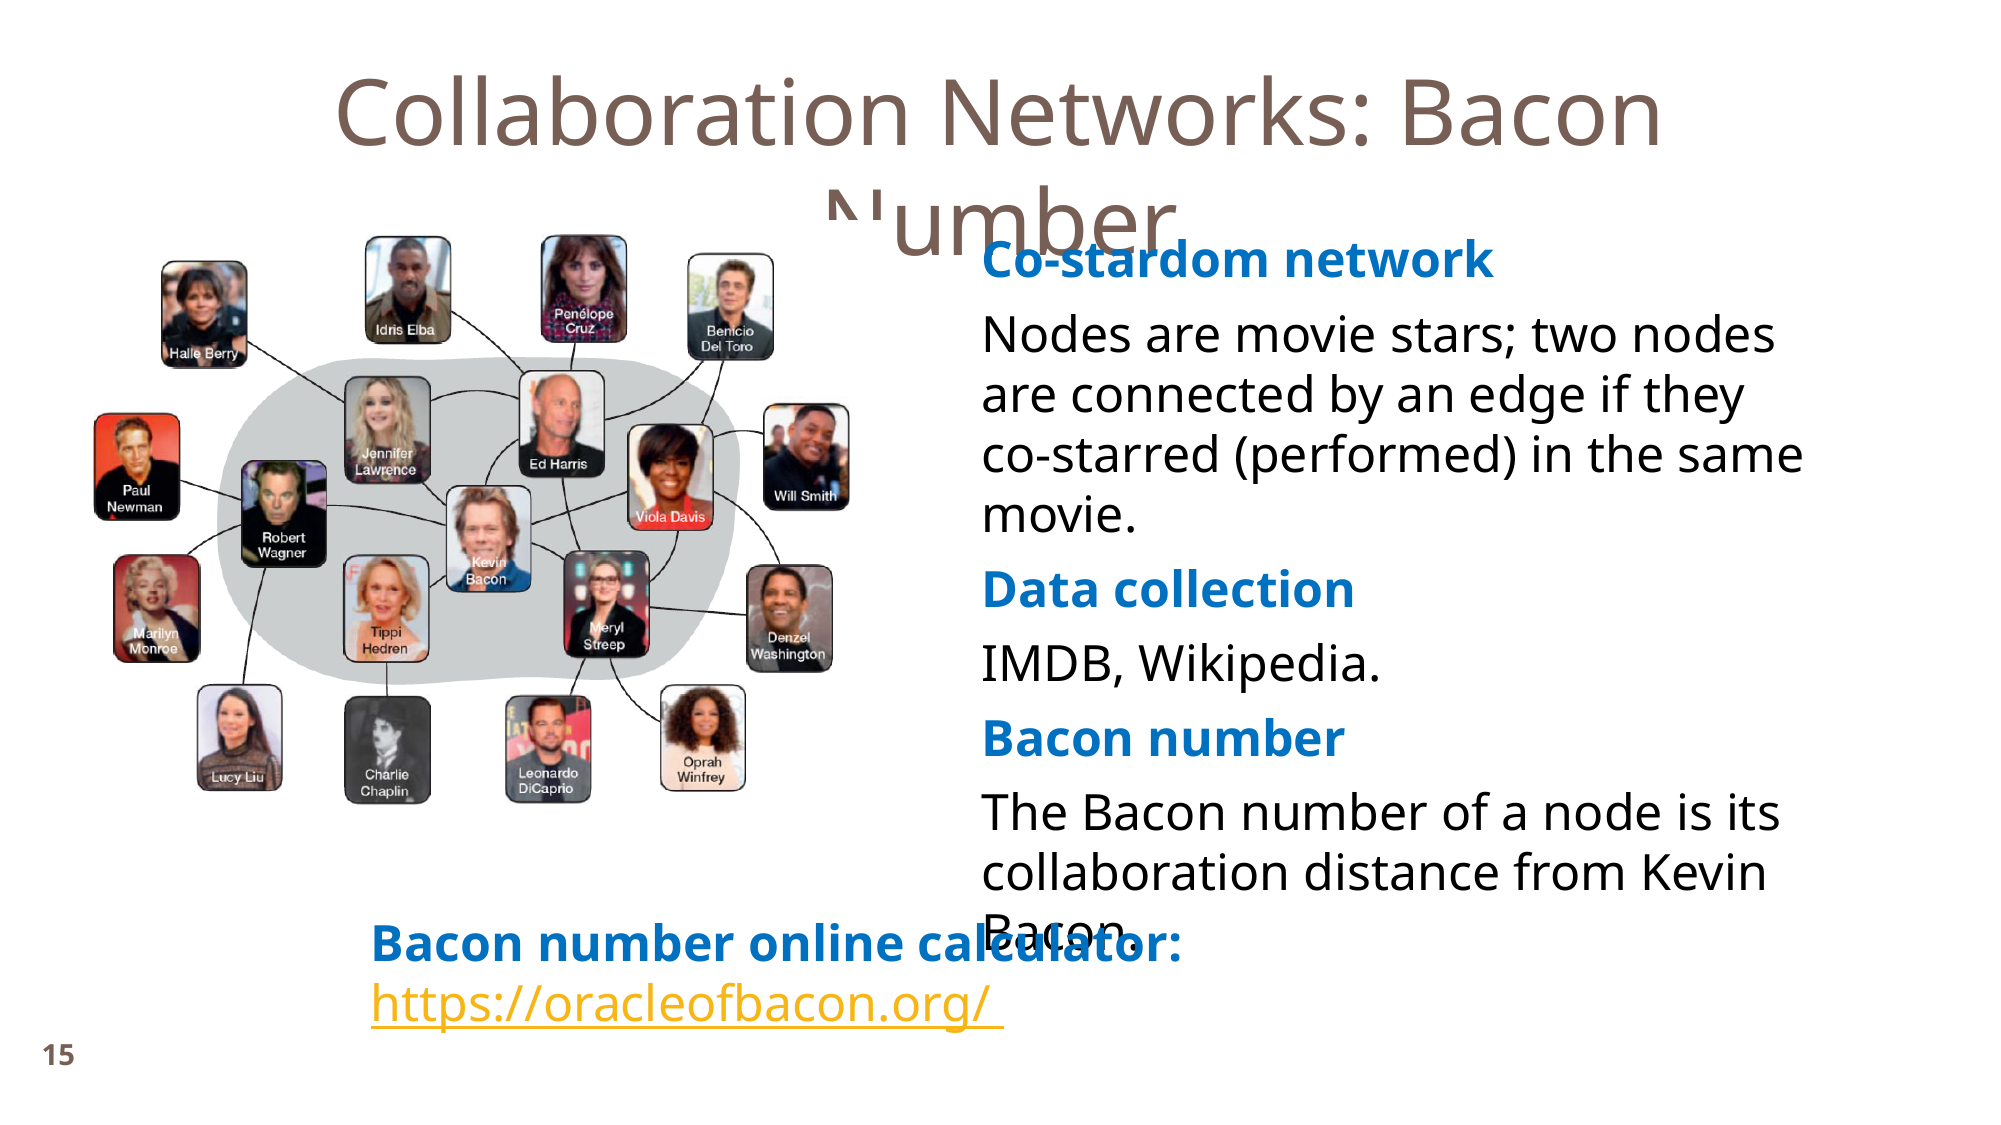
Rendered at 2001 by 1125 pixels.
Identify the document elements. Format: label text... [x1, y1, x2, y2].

slide_number 15 [0, 1025, 117, 1088]
text_box Bacon number online calculator: https://oracleofbacon.org/ [356, 904, 1784, 1048]
text_box Collaboration Networks: Bacon Number [215, 46, 1784, 192]
picture [58, 220, 885, 821]
text_box Co-stardom network Nodes are movie stars; two nodes are connected by an edge if they co-starred (performed) in the same movie. Data collection IMDB, Wikipedia. Bacon number The Bacon number of a node is its collaboration distance from Kevin Bacon. [966, 220, 1828, 873]
